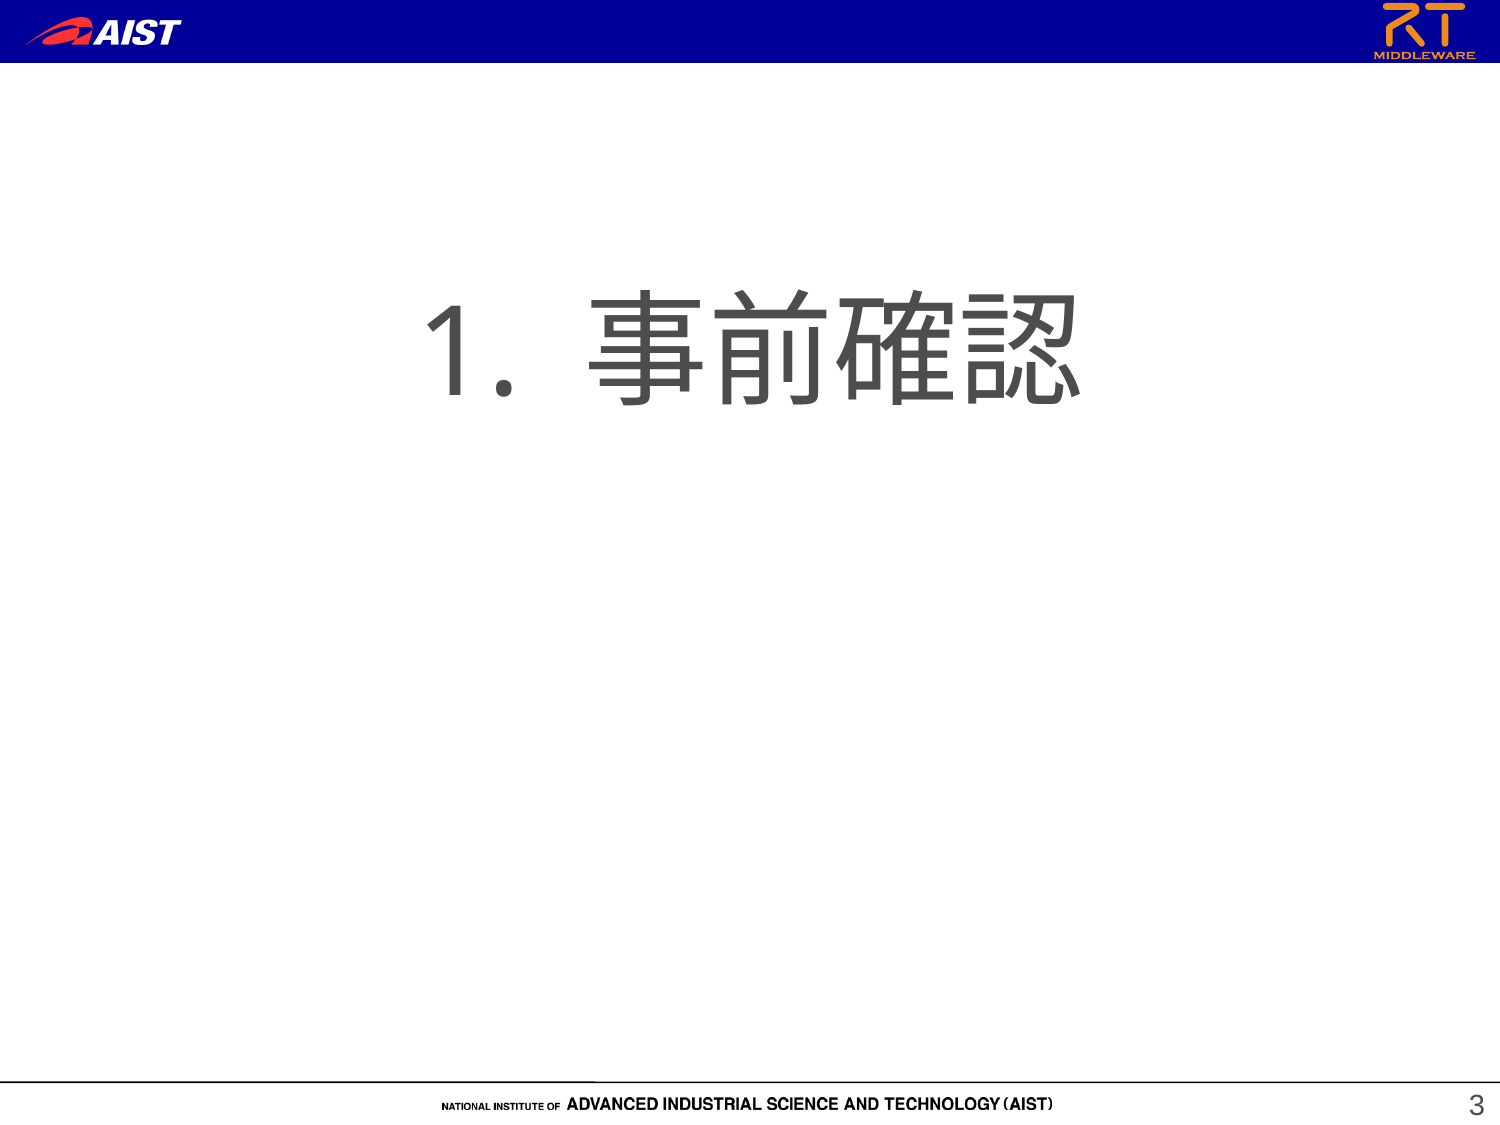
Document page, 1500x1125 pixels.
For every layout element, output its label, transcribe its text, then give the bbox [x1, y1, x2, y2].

list 1. 事前確認 [74, 262, 1426, 1006]
picture [0, 0, 1500, 63]
slide_number 3 [1149, 1078, 1500, 1125]
picture [442, 1097, 1052, 1110]
